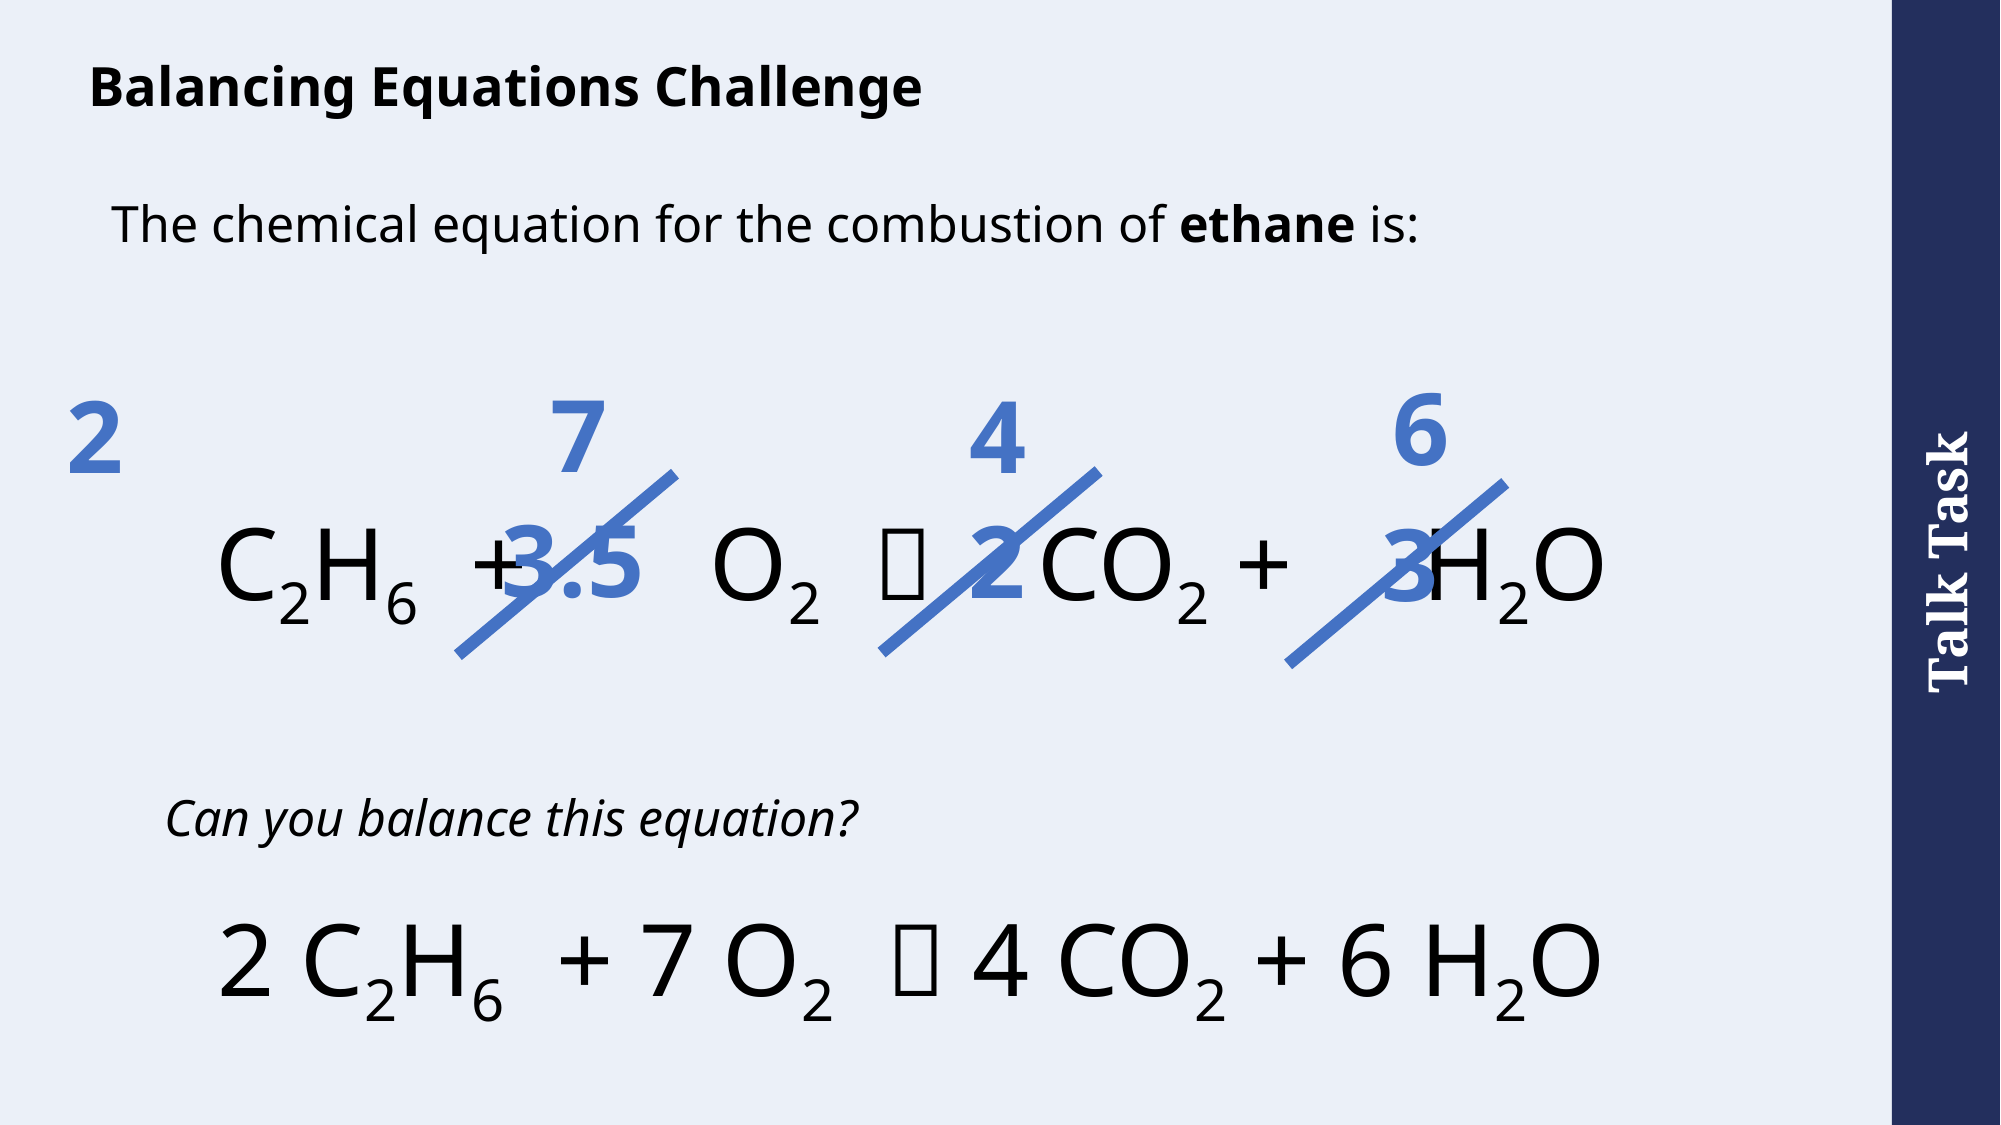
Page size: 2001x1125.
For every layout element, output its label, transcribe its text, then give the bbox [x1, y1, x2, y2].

text_box 6 [1377, 358, 1494, 482]
title Balancing Equations Challenge [88, 0, 1831, 119]
text_box 2 C2H6 + 7 O2  4 CO2 + 6 H2O [0, 888, 1824, 1040]
text_box C2H6 + O2  CO2 + H2O [0, 492, 457, 644]
text_box C2H6 + O2  CO2 + H2O [1099, 492, 1288, 644]
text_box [881, 470, 1099, 653]
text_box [457, 473, 675, 656]
text_box Can you balance this equation? [149, 778, 874, 854]
text_box C2H6 + O2  CO2 + H2O [1506, 492, 1824, 644]
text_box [1288, 482, 1506, 665]
text_box 4 [955, 366, 1072, 470]
text_box 7 [535, 365, 652, 473]
text_box 2 [51, 366, 168, 502]
text_box C2H6 + O2  CO2 + H2O [675, 492, 881, 644]
text_box The chemical equation for the combustion of ethane is: [96, 185, 1435, 261]
